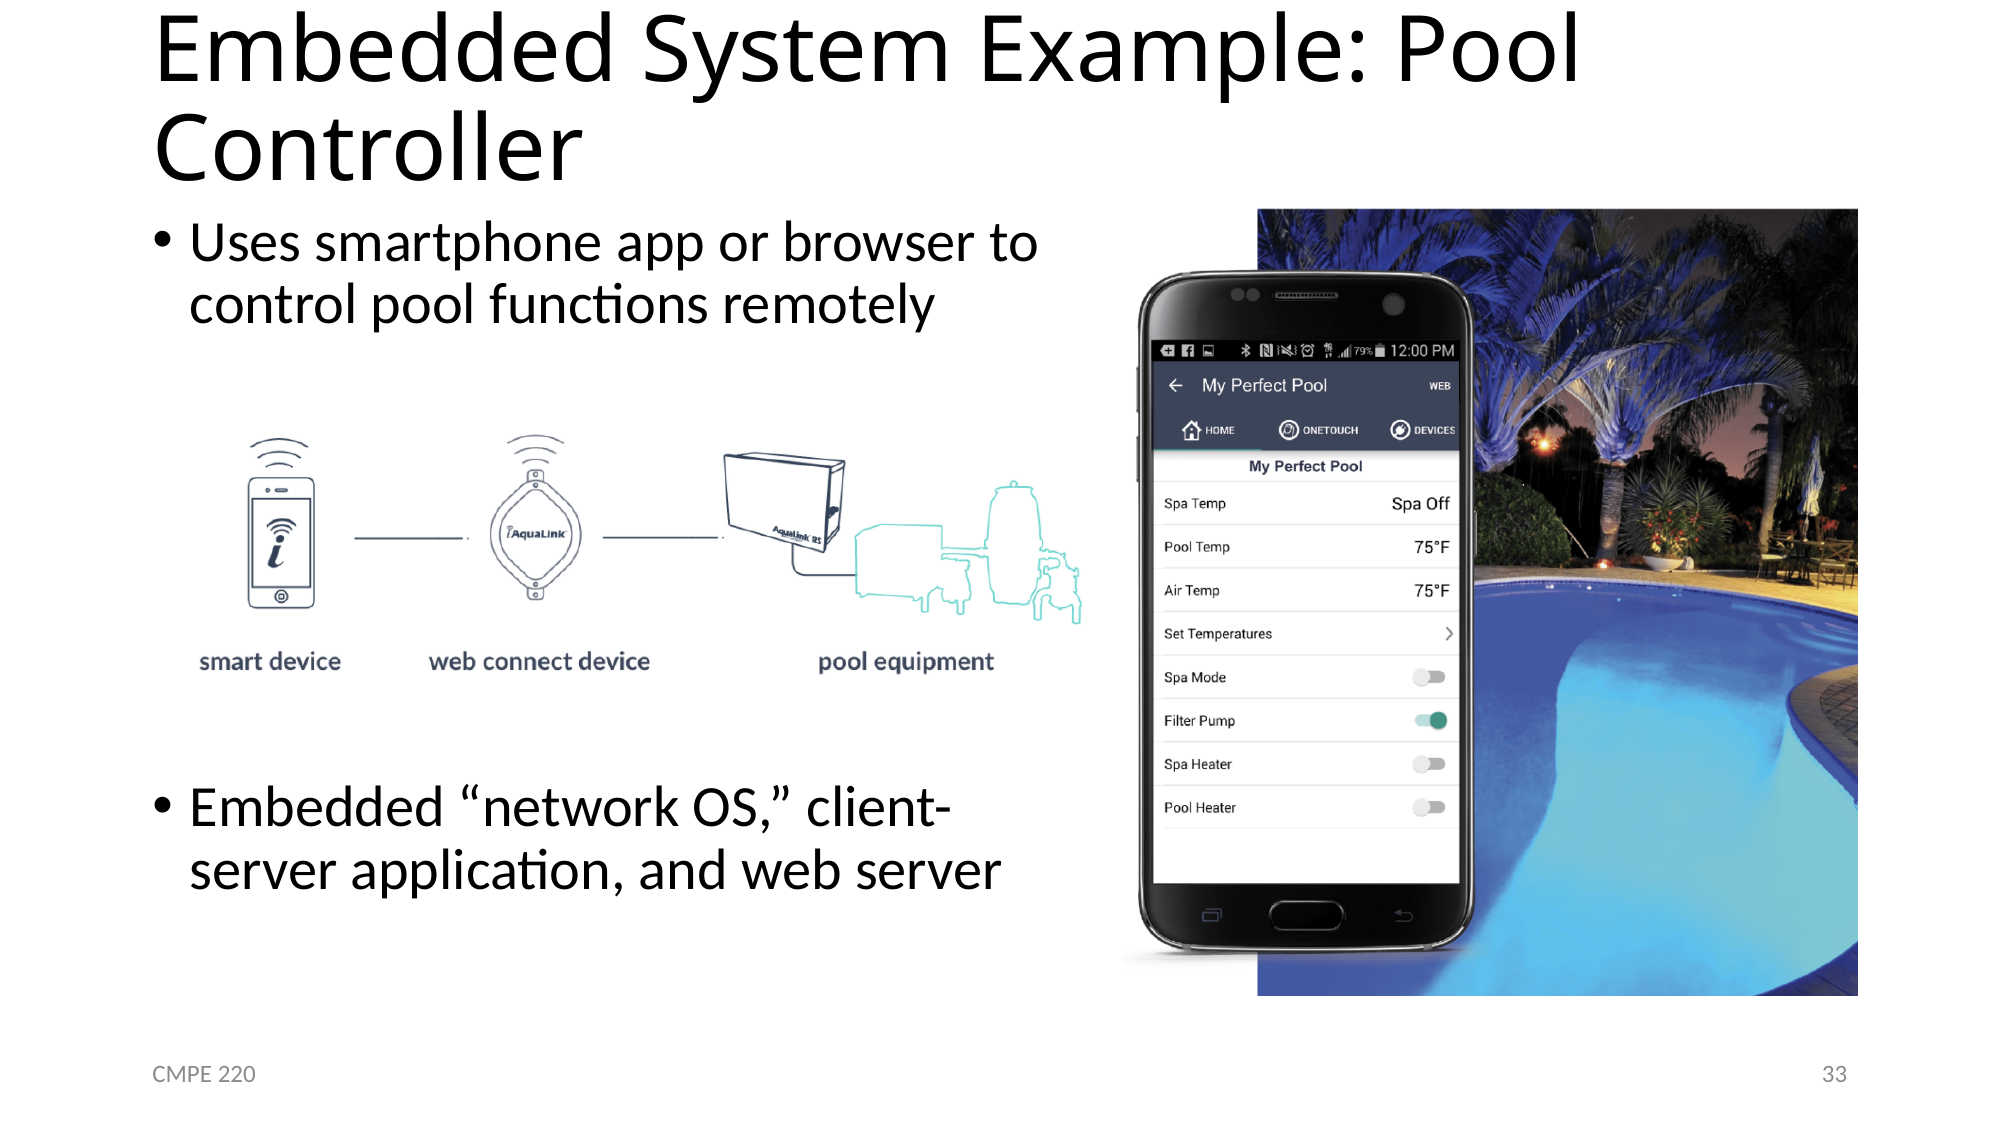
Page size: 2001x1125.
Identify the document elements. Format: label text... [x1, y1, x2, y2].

slide_number CMPE 220 [137, 1042, 588, 1103]
picture [1123, 203, 1863, 996]
list Uses smartphone app or browser to control pool functions remotely Embedded “network OS,” client-server application, and web server [137, 203, 1101, 996]
title Embedded System Example: Pool Controller [137, 0, 1863, 204]
slide_number 33 [1412, 1042, 1863, 1103]
picture [173, 389, 1101, 707]
